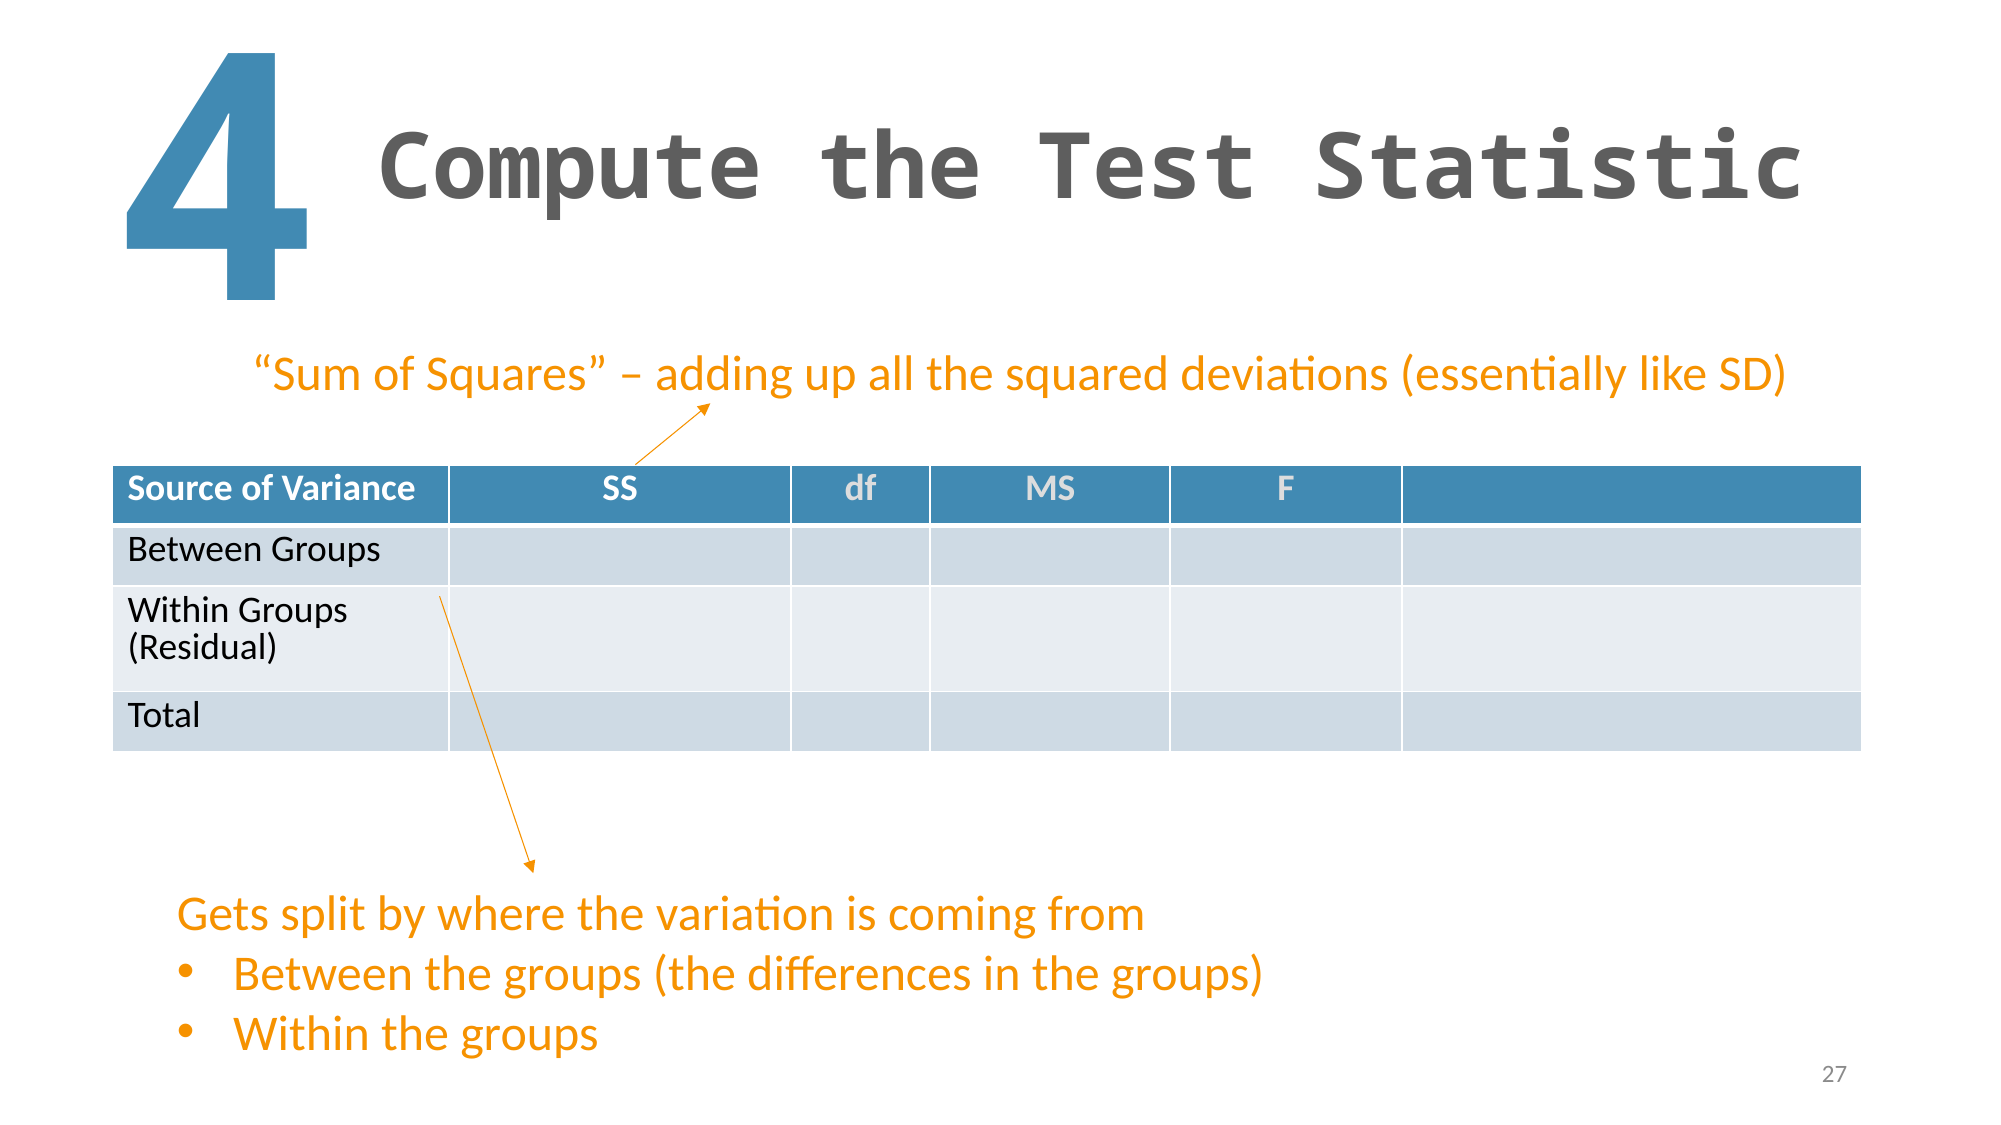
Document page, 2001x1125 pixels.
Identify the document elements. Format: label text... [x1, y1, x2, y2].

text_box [439, 596, 534, 874]
title Compute the Test Statistic [362, 59, 1863, 278]
text_box Gets split by where the variation is coming from Between the groups (the differences in the groups) Within the groups [162, 873, 1281, 1068]
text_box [635, 403, 711, 465]
text_box 4 [98, 0, 336, 378]
text_box “Sum of Squares” – adding up all the squared deviations (essentially like SD) [236, 333, 1804, 408]
slide_number 27 [1412, 1042, 1863, 1103]
